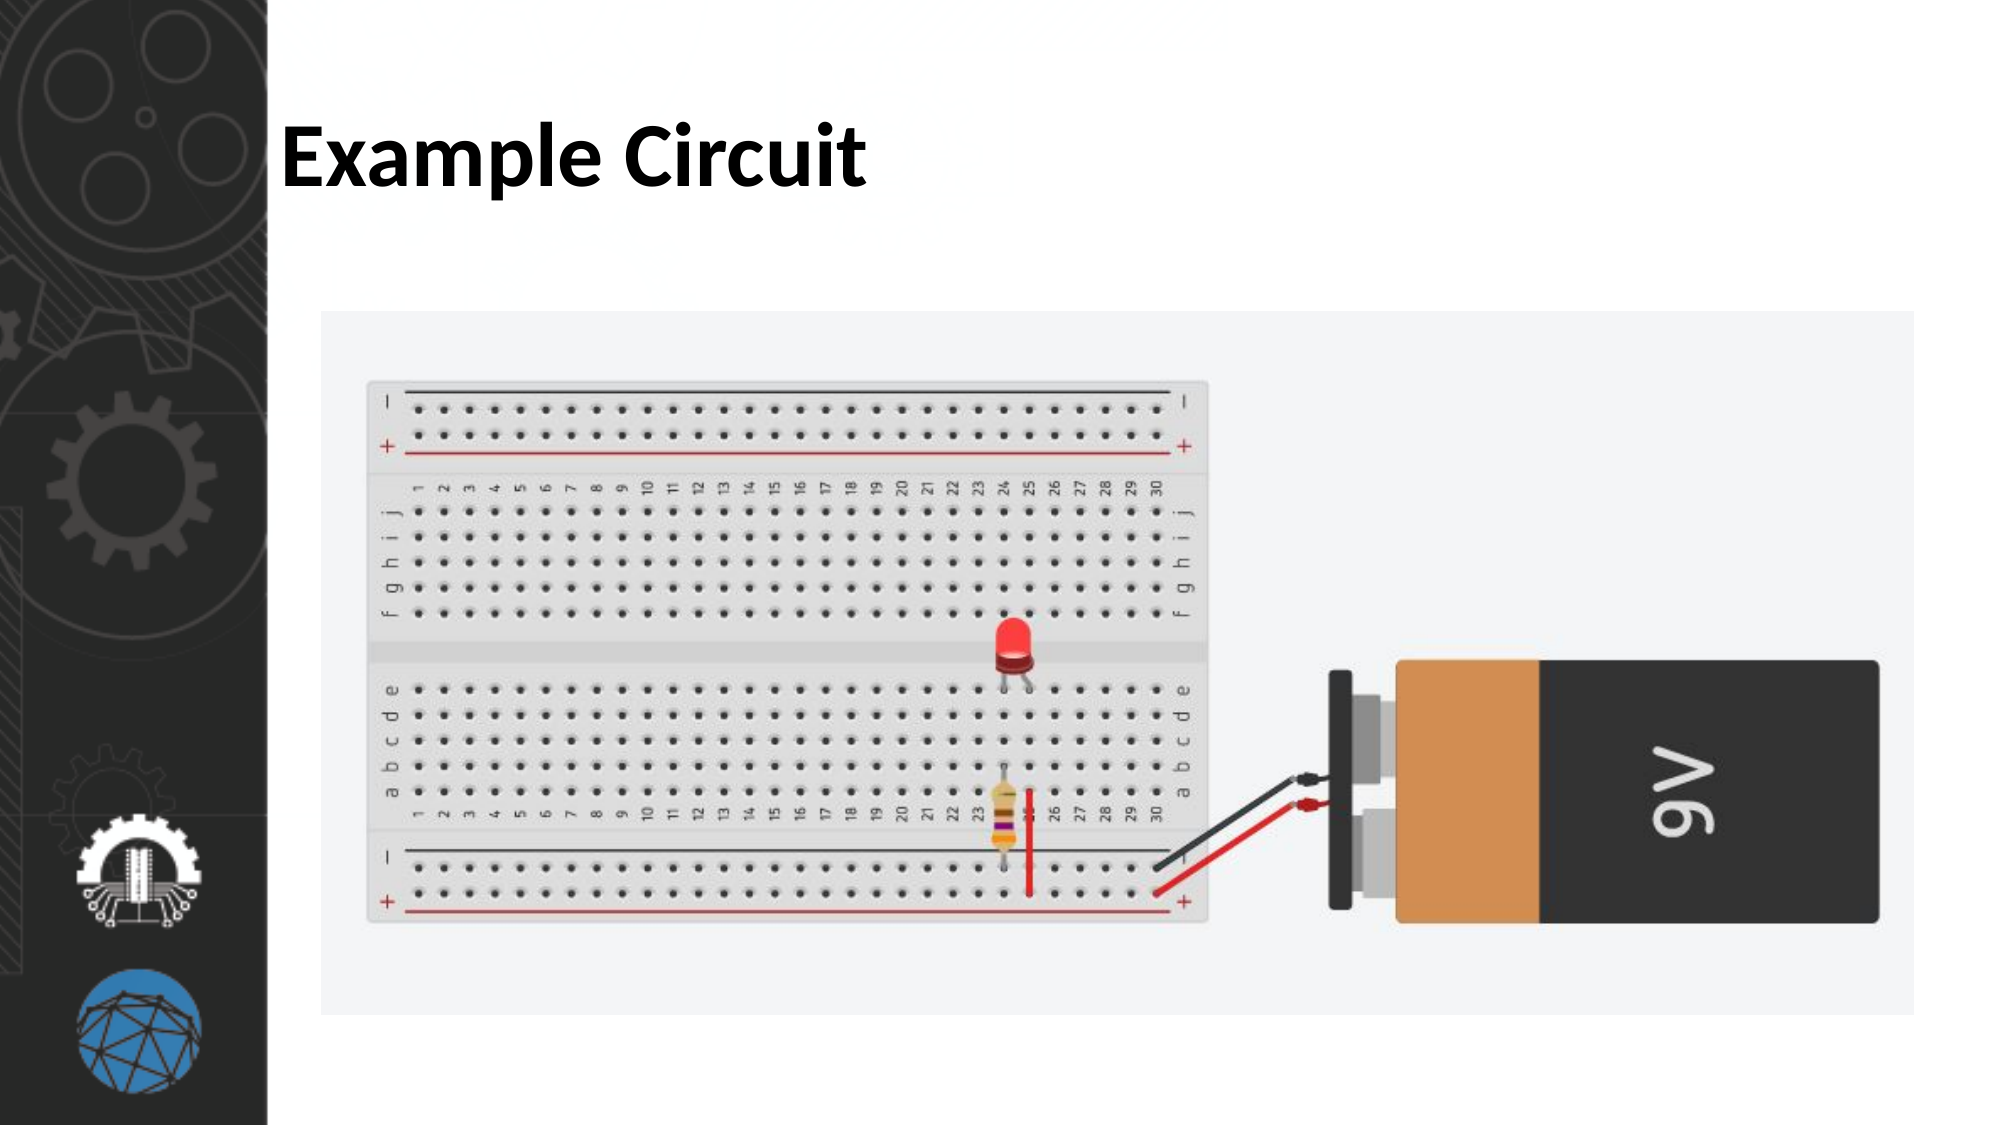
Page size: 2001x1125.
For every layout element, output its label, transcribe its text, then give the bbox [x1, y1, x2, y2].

picture [0, 0, 2001, 1125]
title Example Circuit [265, 48, 1991, 266]
